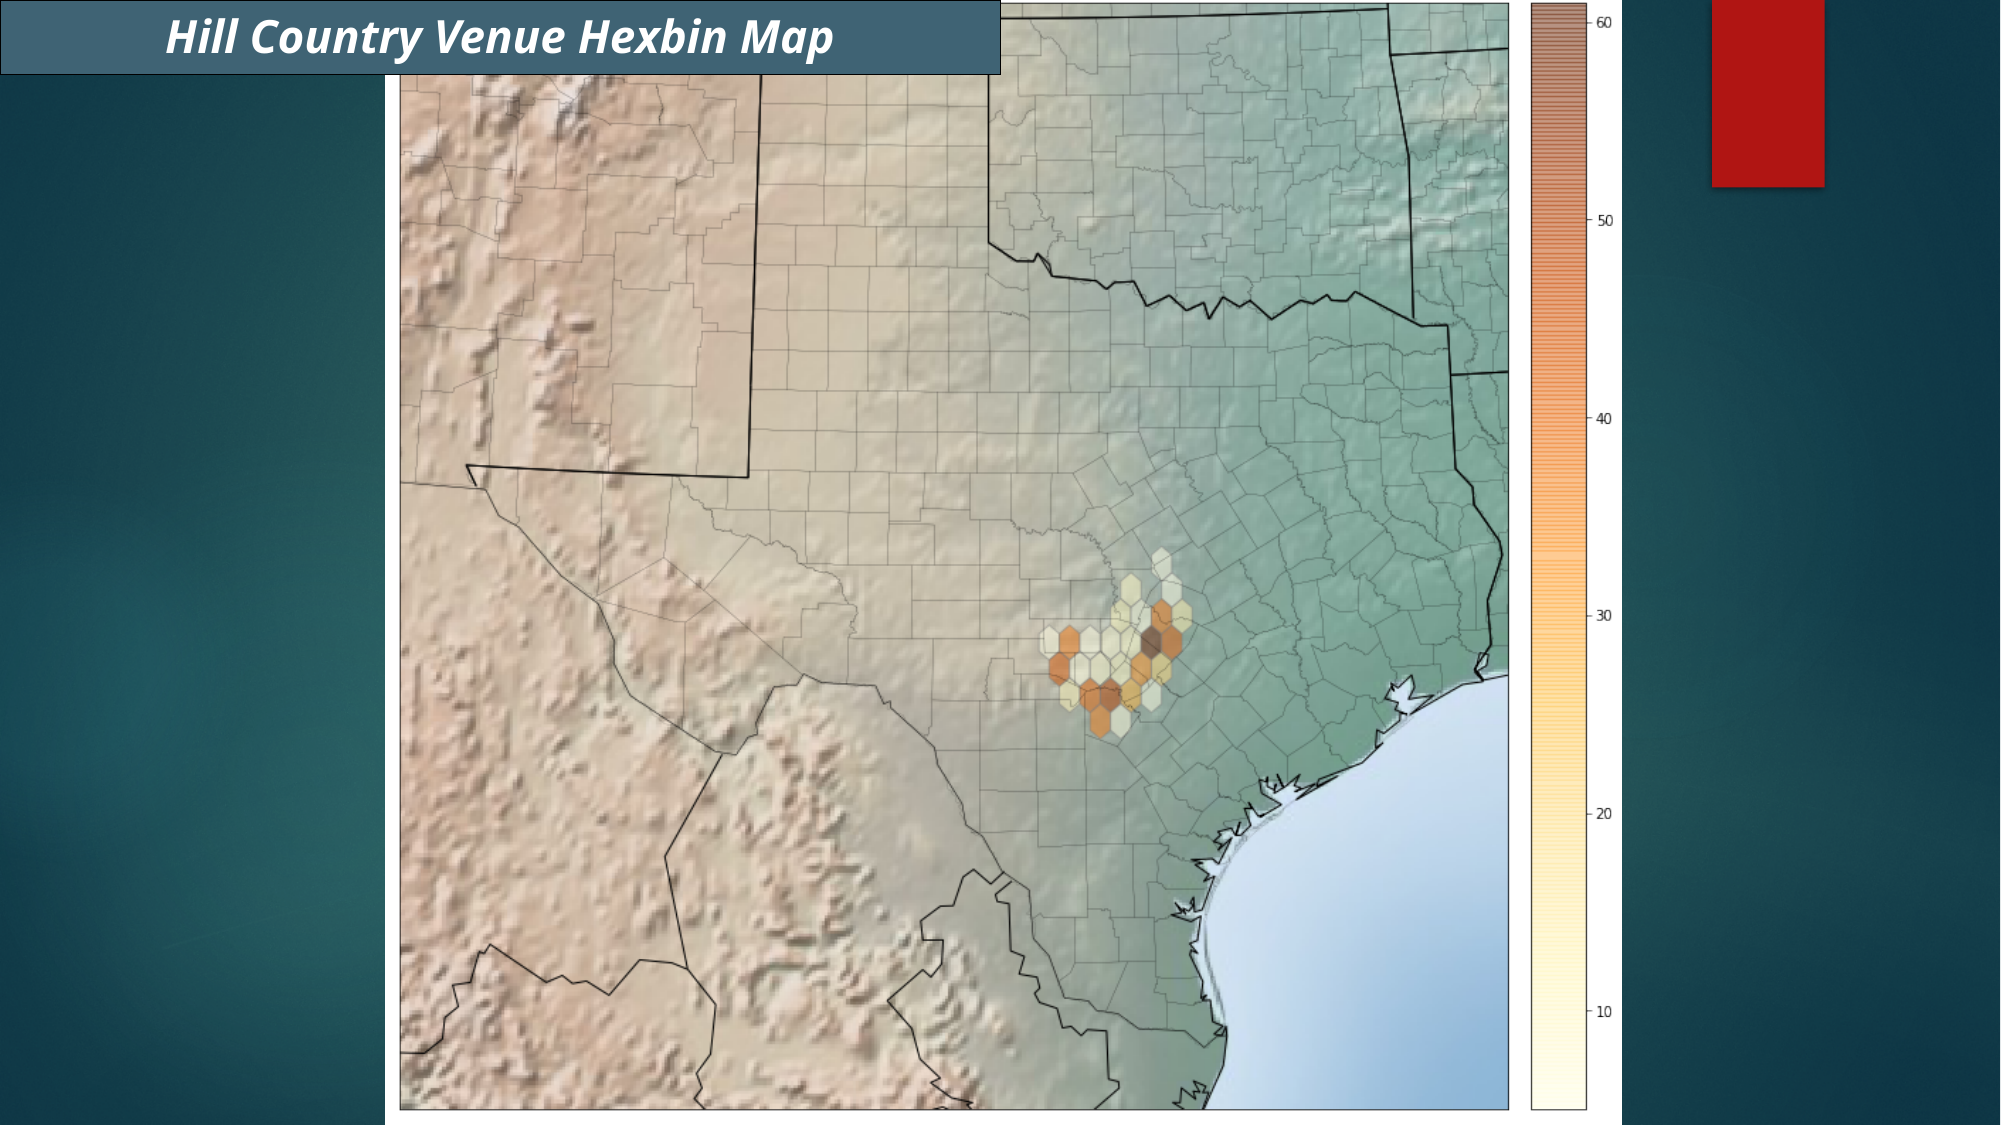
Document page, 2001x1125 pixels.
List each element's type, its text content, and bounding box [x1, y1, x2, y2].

picture [0, 0, 1623, 1125]
title Hill Country Venue Hexbin Map [0, 0, 383, 75]
